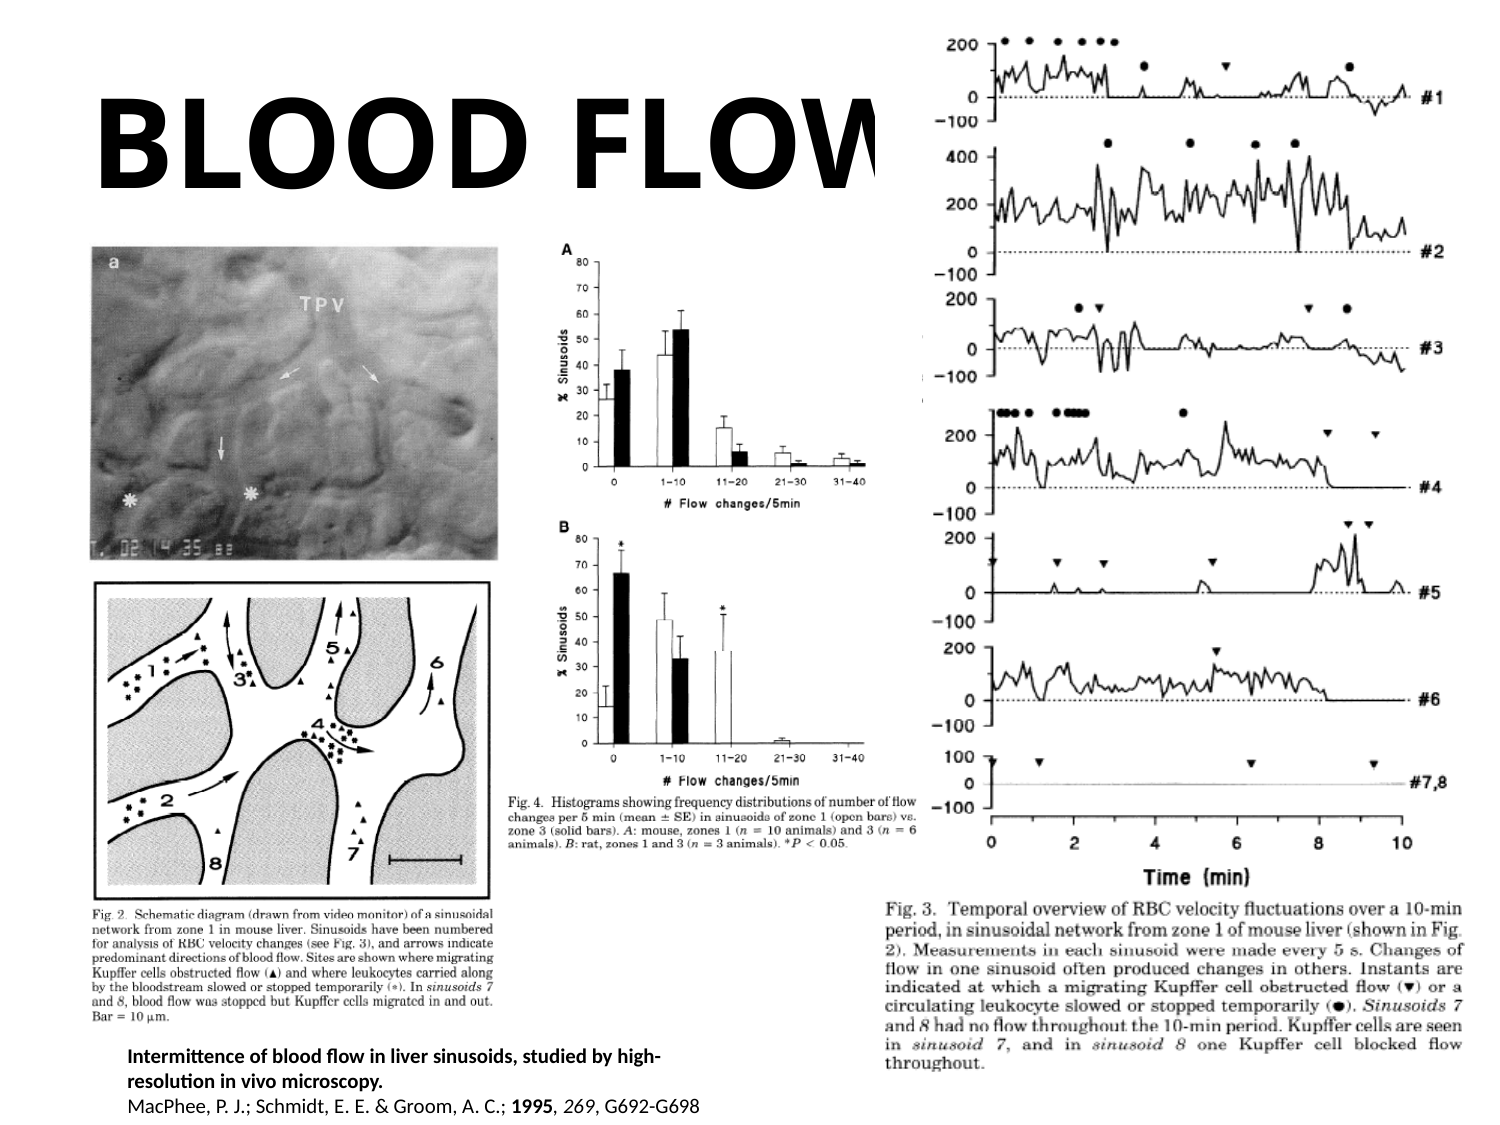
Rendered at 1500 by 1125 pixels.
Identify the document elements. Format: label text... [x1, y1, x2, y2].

picture [80, 28, 1465, 1075]
text_box Intermittence of blood flow in liver sinusoids, studied by high-resolution in vivo microscopy. MacPhee, P. J.; Schmidt, E. E. & Groom, A. C.; 1995, 269, G692-G698 [112, 1034, 763, 1125]
title Blood Flow ? [75, 45, 869, 233]
